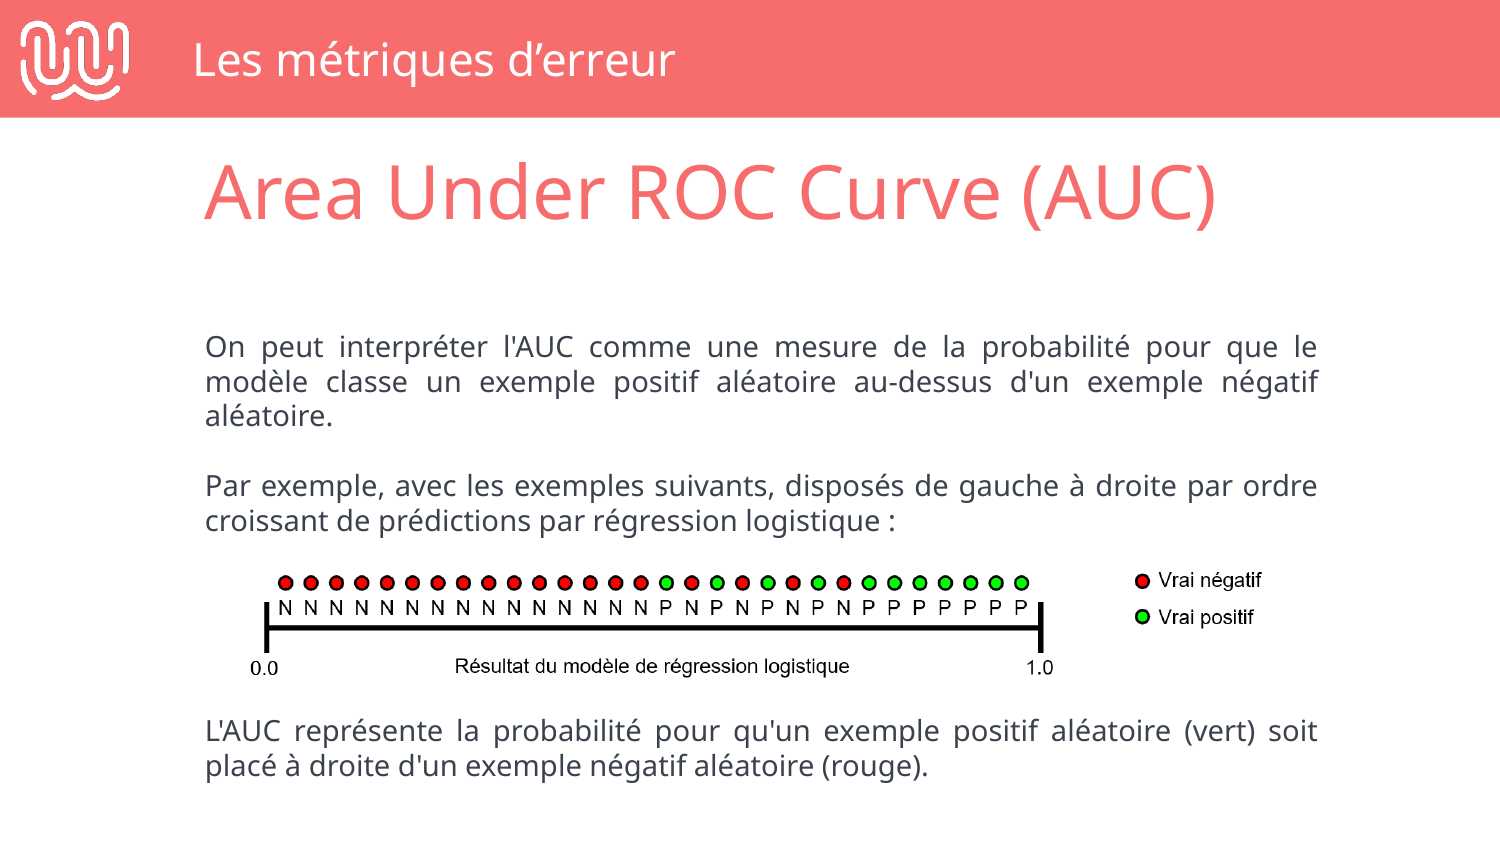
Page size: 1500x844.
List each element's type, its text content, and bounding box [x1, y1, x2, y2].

picture [20, 20, 134, 101]
title Les métriques d’erreur [192, 0, 896, 118]
list On peut interpréter l'AUC comme une mesure de la probabilité pour que le modèle classe un exemple positif aléatoire au-dessus d'un exemple négatif aléatoire. Par exemple, avec les exemples suivants, disposés de gauche à droite par ordre croissant de prédictions par régression logistique : L'AUC représente la probabilité pour qu'un exemple positif aléatoire (vert) soit placé à droite d'un exemple négatif aléatoire (rouge). [204, 327, 1319, 788]
title Area Under ROC Curve (AUC) [204, 144, 1319, 232]
picture [235, 560, 1265, 680]
